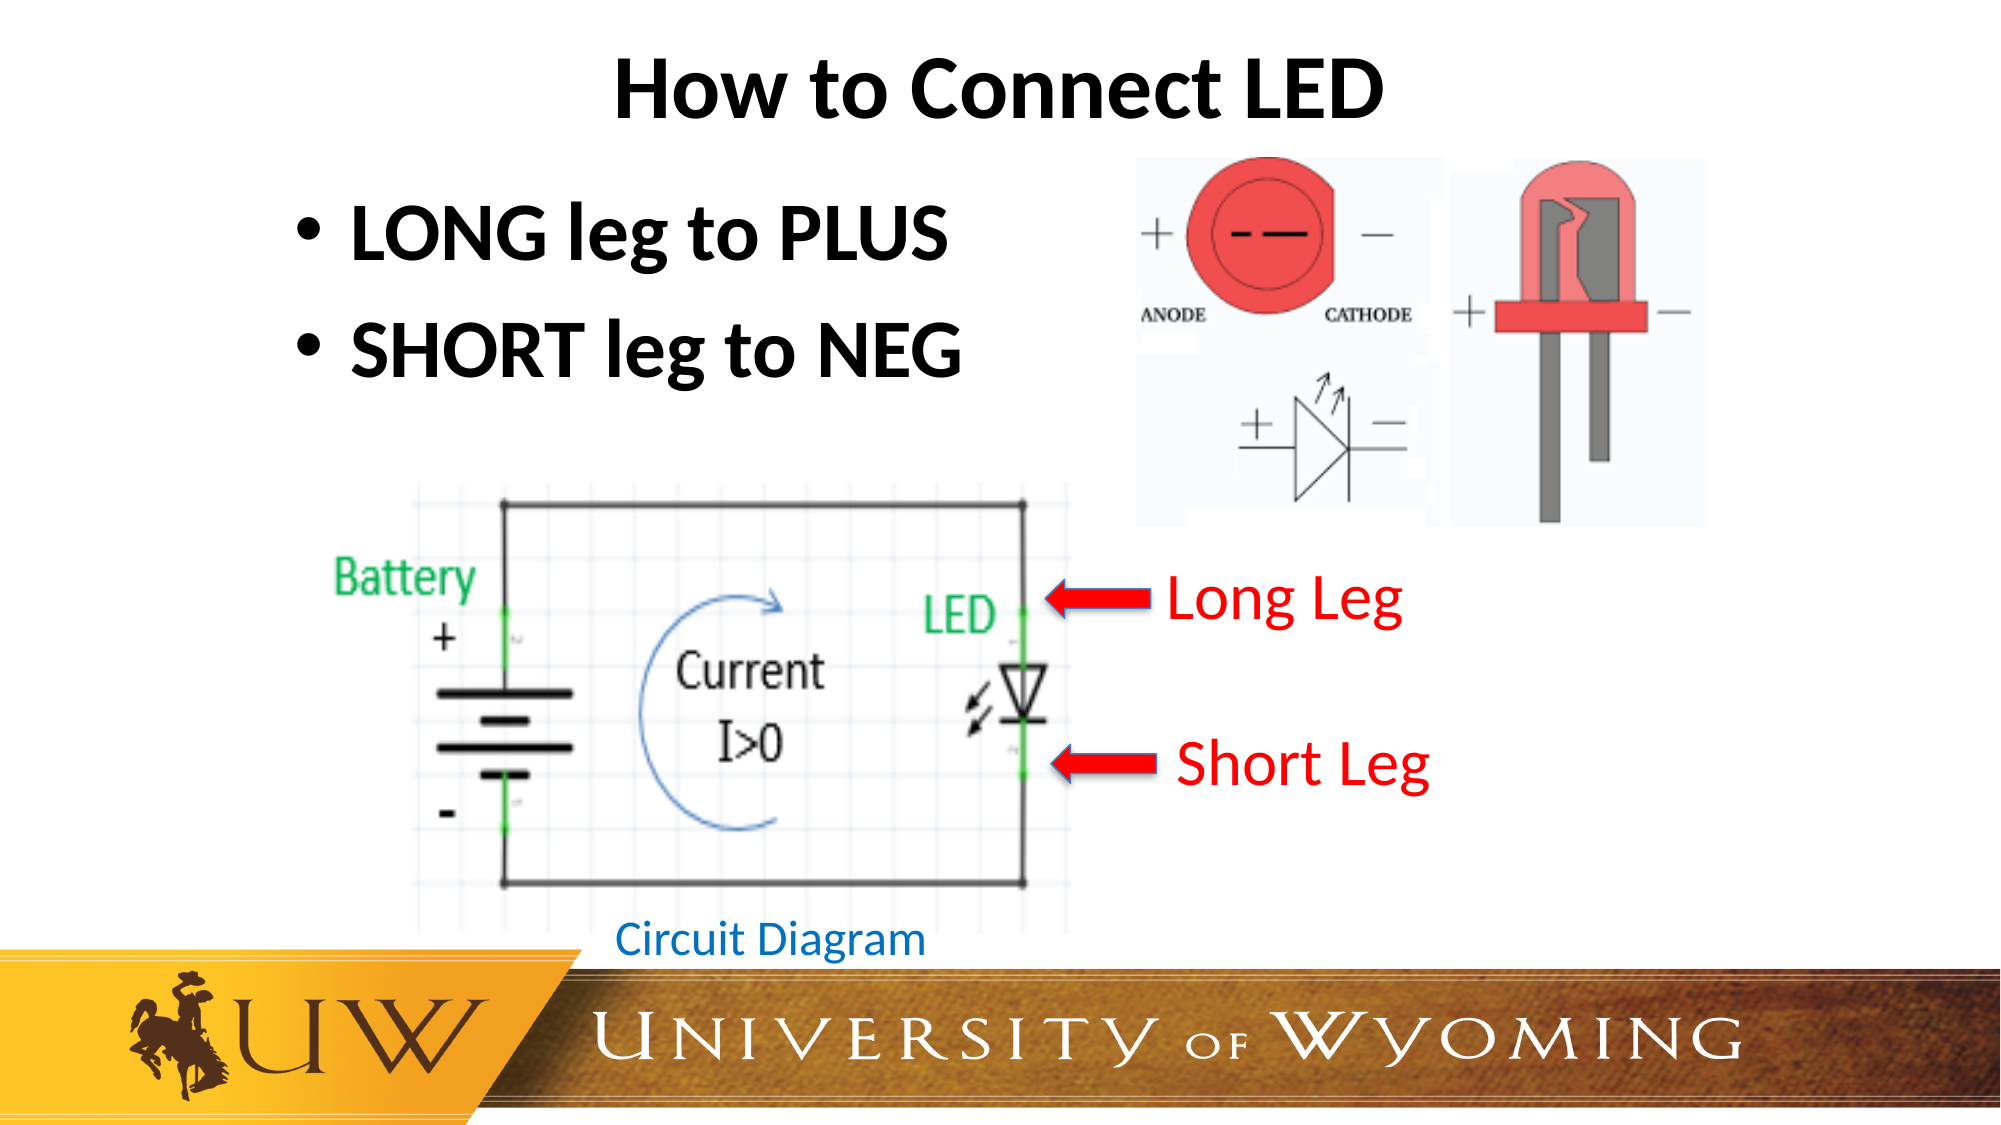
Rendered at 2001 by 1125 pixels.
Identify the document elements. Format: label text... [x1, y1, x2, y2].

list LONG leg to PLUS SHORT leg to NEG [279, 169, 1052, 444]
picture [0, 929, 2001, 1125]
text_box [324, 482, 1448, 975]
title How to Connect LED [324, 24, 1675, 140]
picture [1136, 157, 1706, 527]
